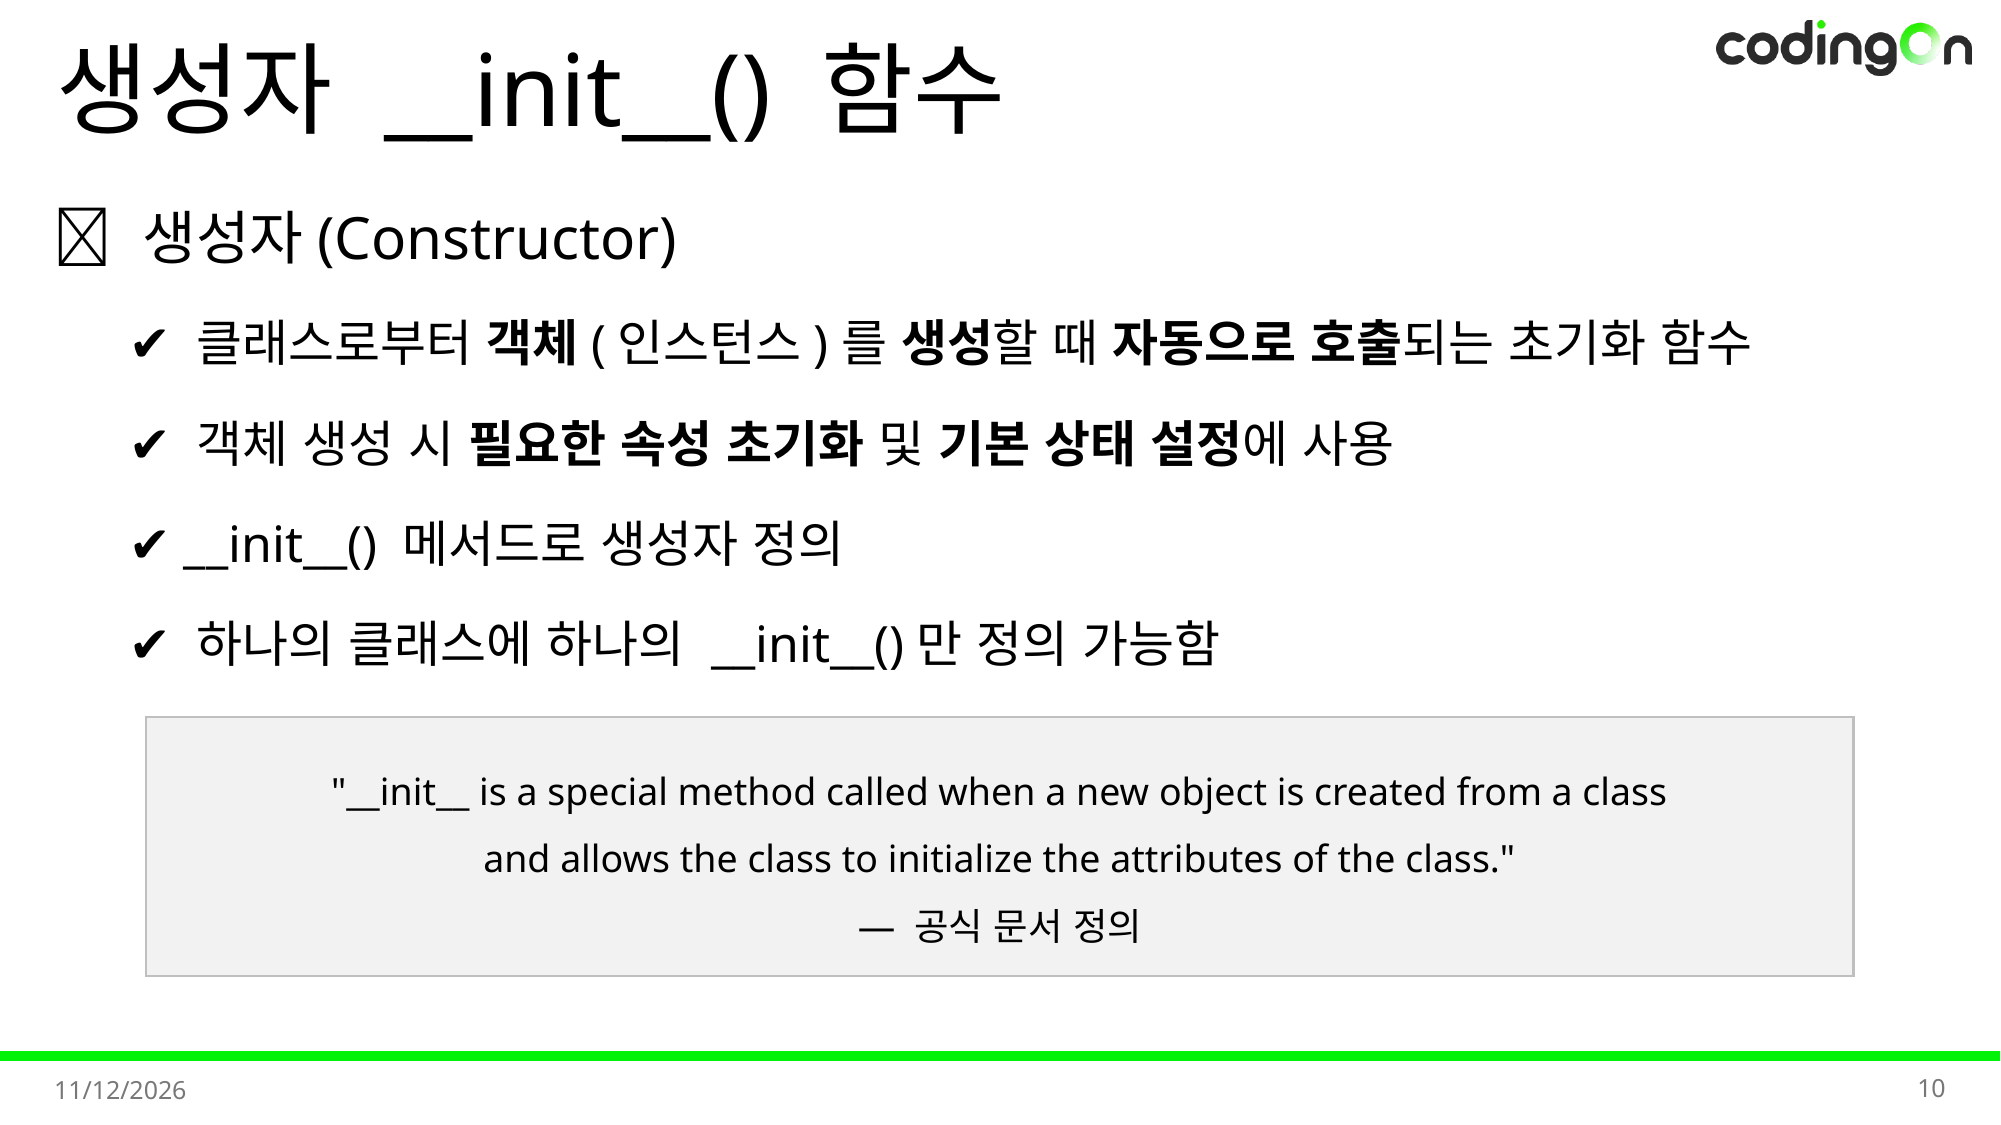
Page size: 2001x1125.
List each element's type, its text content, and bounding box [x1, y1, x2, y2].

text_box "__init__ is a special method called when a new object is created from a class and allows the class to initialize the attributes of the class." — 공식 문서 정의 [145, 716, 1855, 977]
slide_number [39, 1061, 490, 1122]
text_box 💡 생성자(Constructor) ✔️ 클래스로부터 객체(인스턴스)를 생성할 때 자동으로 호출되는 초기화 함수 ✔️ 객체 생성 시 필요한 속성 초기화 및 기본 상태 설정에 사용 ✔️ __init__() 메서드로 생성자 정의 ✔️ 하나의 클래스에 하나의 __init__()만 정의 가능함 [39, 158, 1959, 688]
picture [1767, 20, 1972, 76]
title 생성자 __init__() 함수 [41, 0, 1767, 158]
slide_number 10 [1510, 1059, 1961, 1120]
